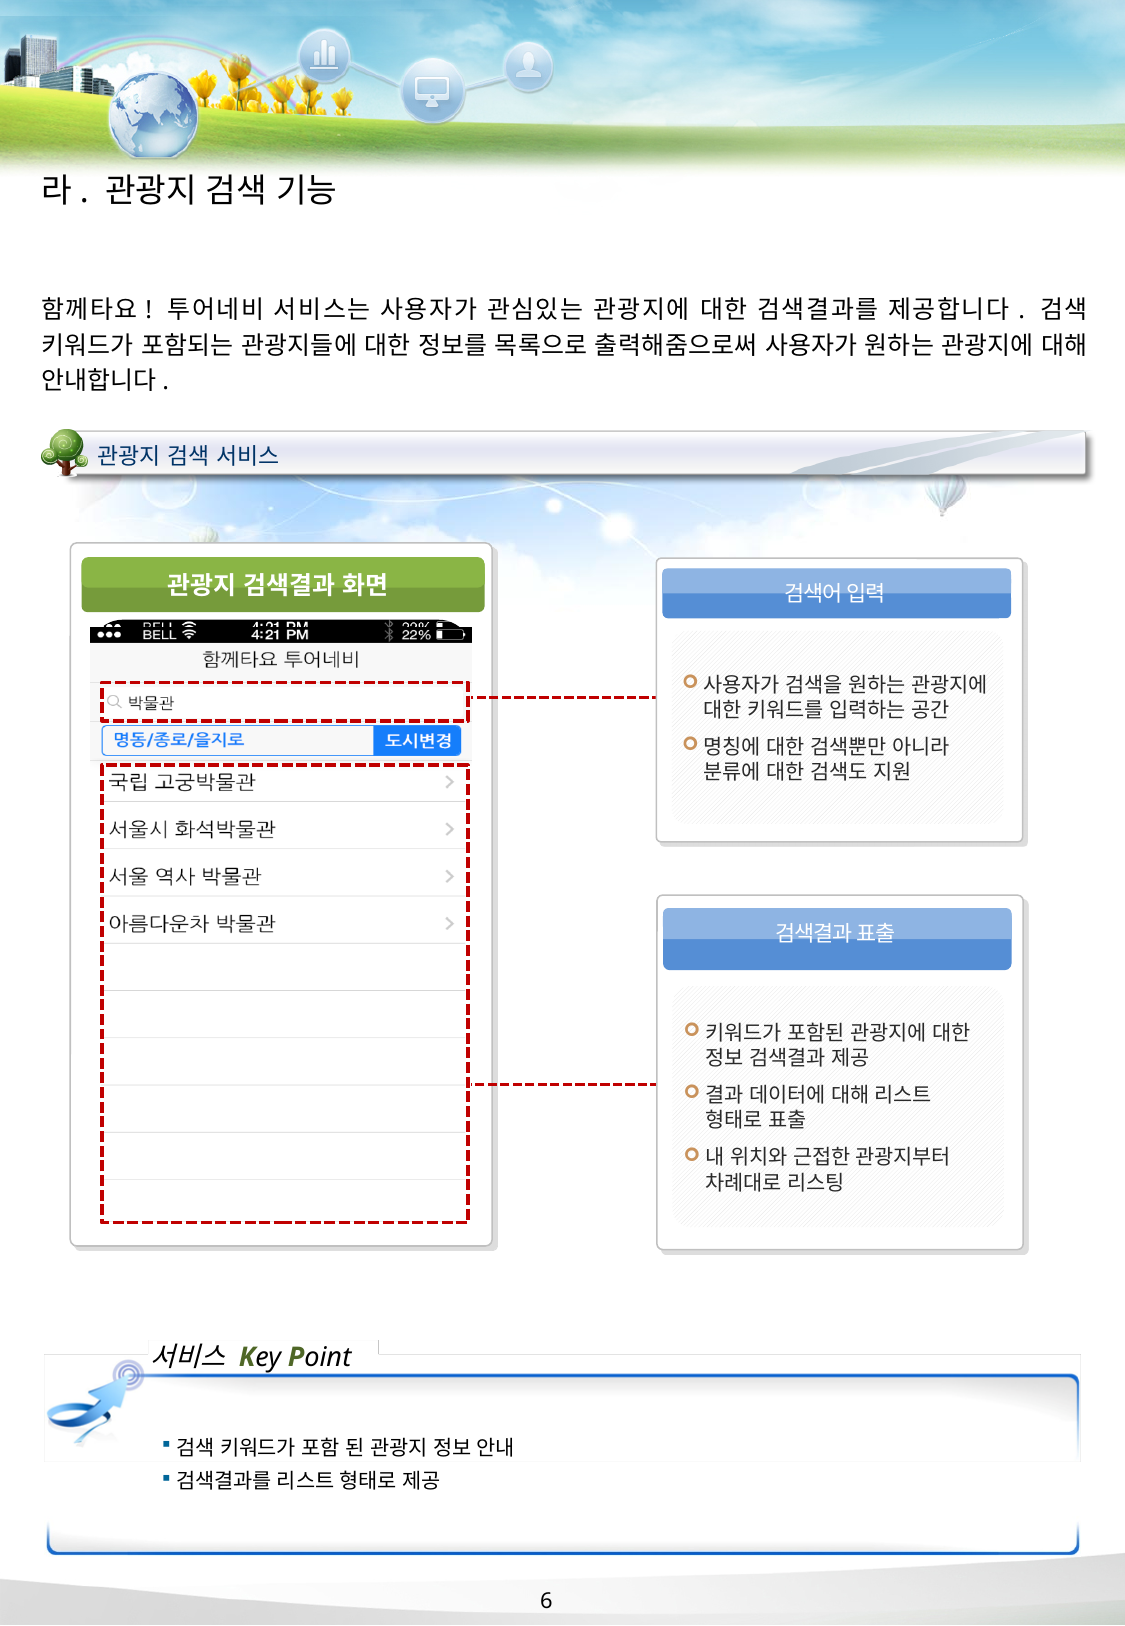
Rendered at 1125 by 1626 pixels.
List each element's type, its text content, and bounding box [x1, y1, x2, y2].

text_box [43, 1339, 1082, 1557]
picture [0, 0, 1125, 1625]
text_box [70, 542, 493, 1247]
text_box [656, 894, 1024, 1250]
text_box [101, 682, 999, 1223]
text_box 라. 관광지 검색 기능 [41, 161, 1037, 210]
text_box 함께타요! 투어네비 서비스는 사용자가 관심있는 관광지에 대한 검색결과를 제공합니다. 검색 키워드가 포함되는 관광지들에 대한 정보를 목록으로 출력해줌으로써 사용자가 원하는 관광지에 대해 안내합니다. [41, 282, 1088, 395]
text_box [656, 557, 1023, 842]
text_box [41, 428, 1097, 486]
